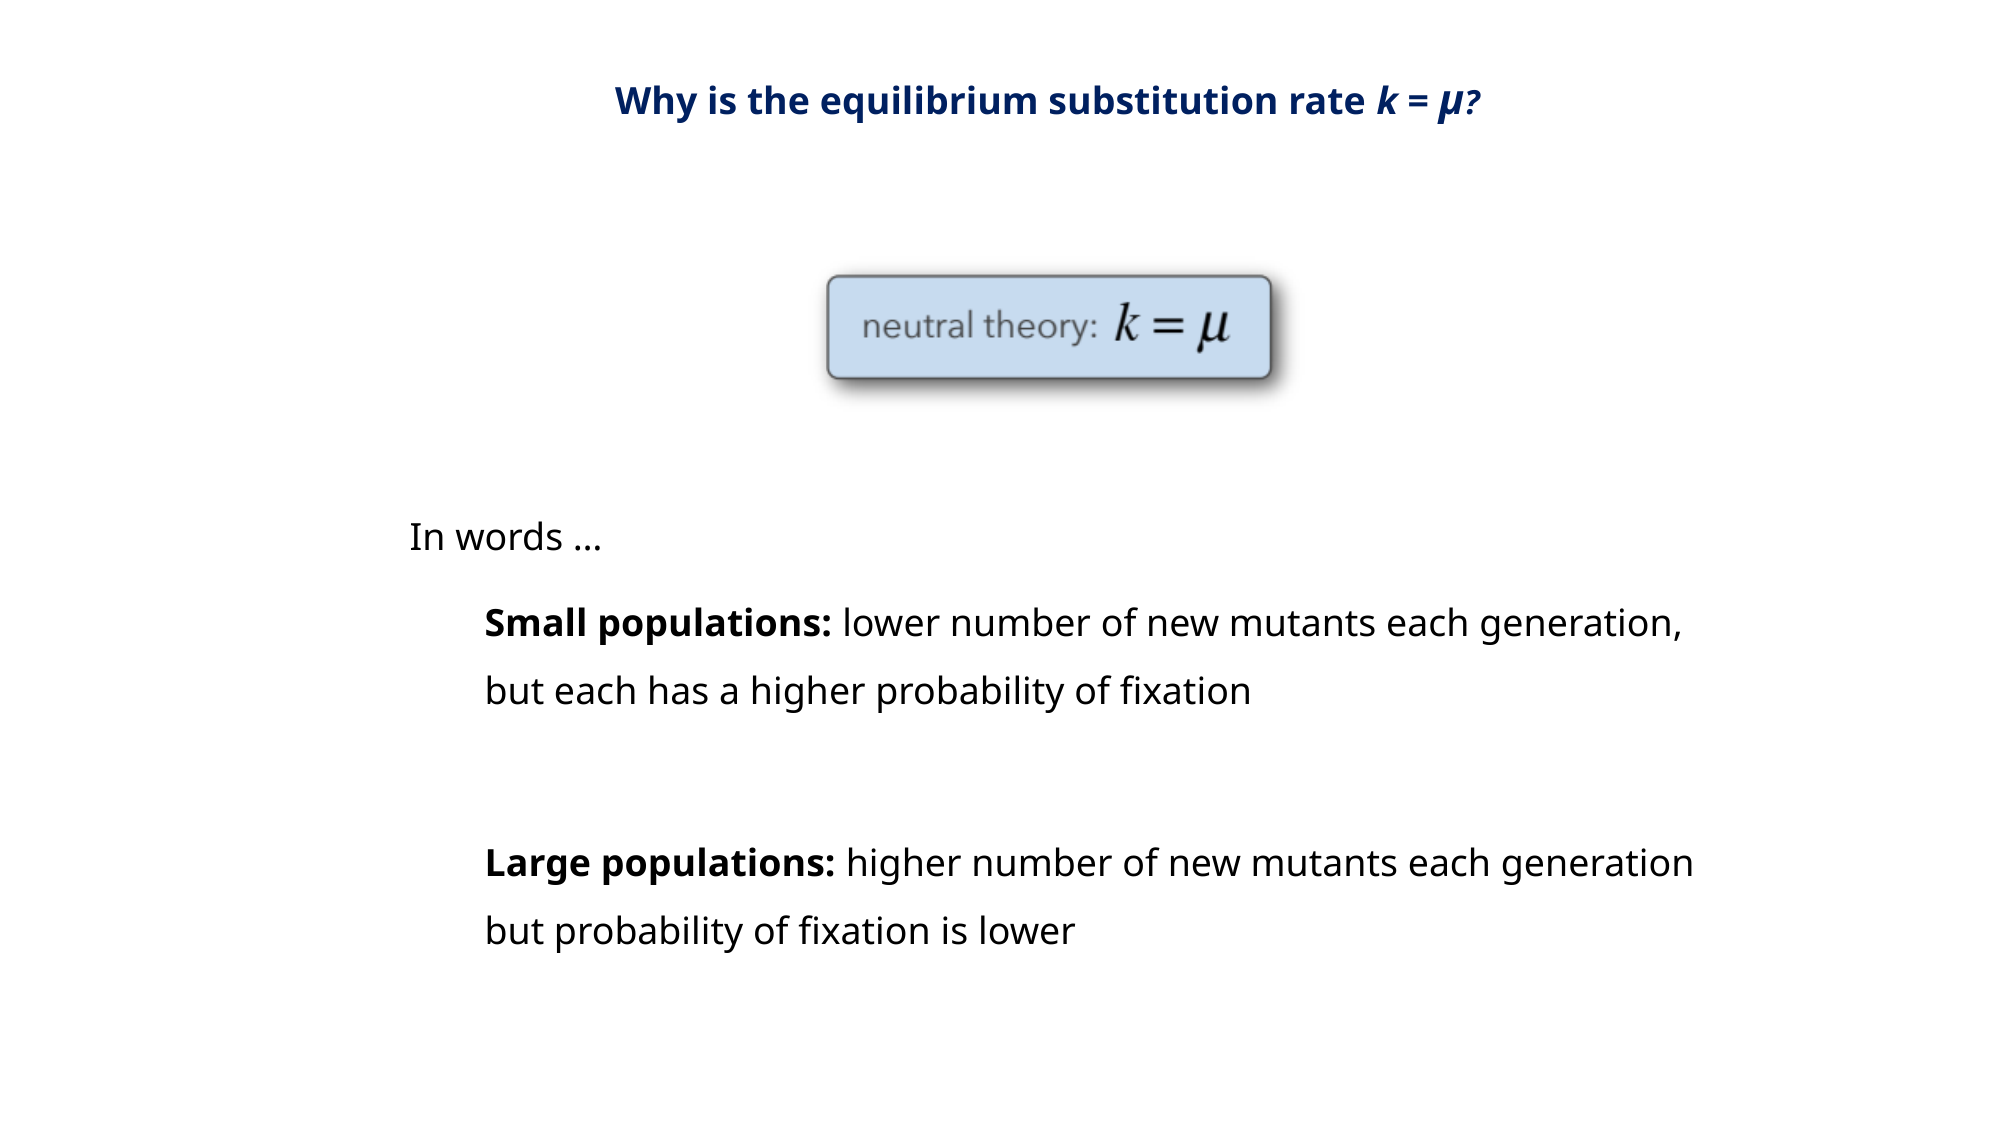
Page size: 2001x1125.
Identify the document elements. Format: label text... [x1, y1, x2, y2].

text_box Why is the equilibrium substitution rate k = μ? [409, 65, 1685, 134]
picture [803, 251, 1308, 415]
text_box In words … Small populations: lower number of new mutants each generation, but each has a higher probability of fixation Large populations: higher number of new mutants each generation but probability of fixation is lower [394, 414, 1748, 960]
